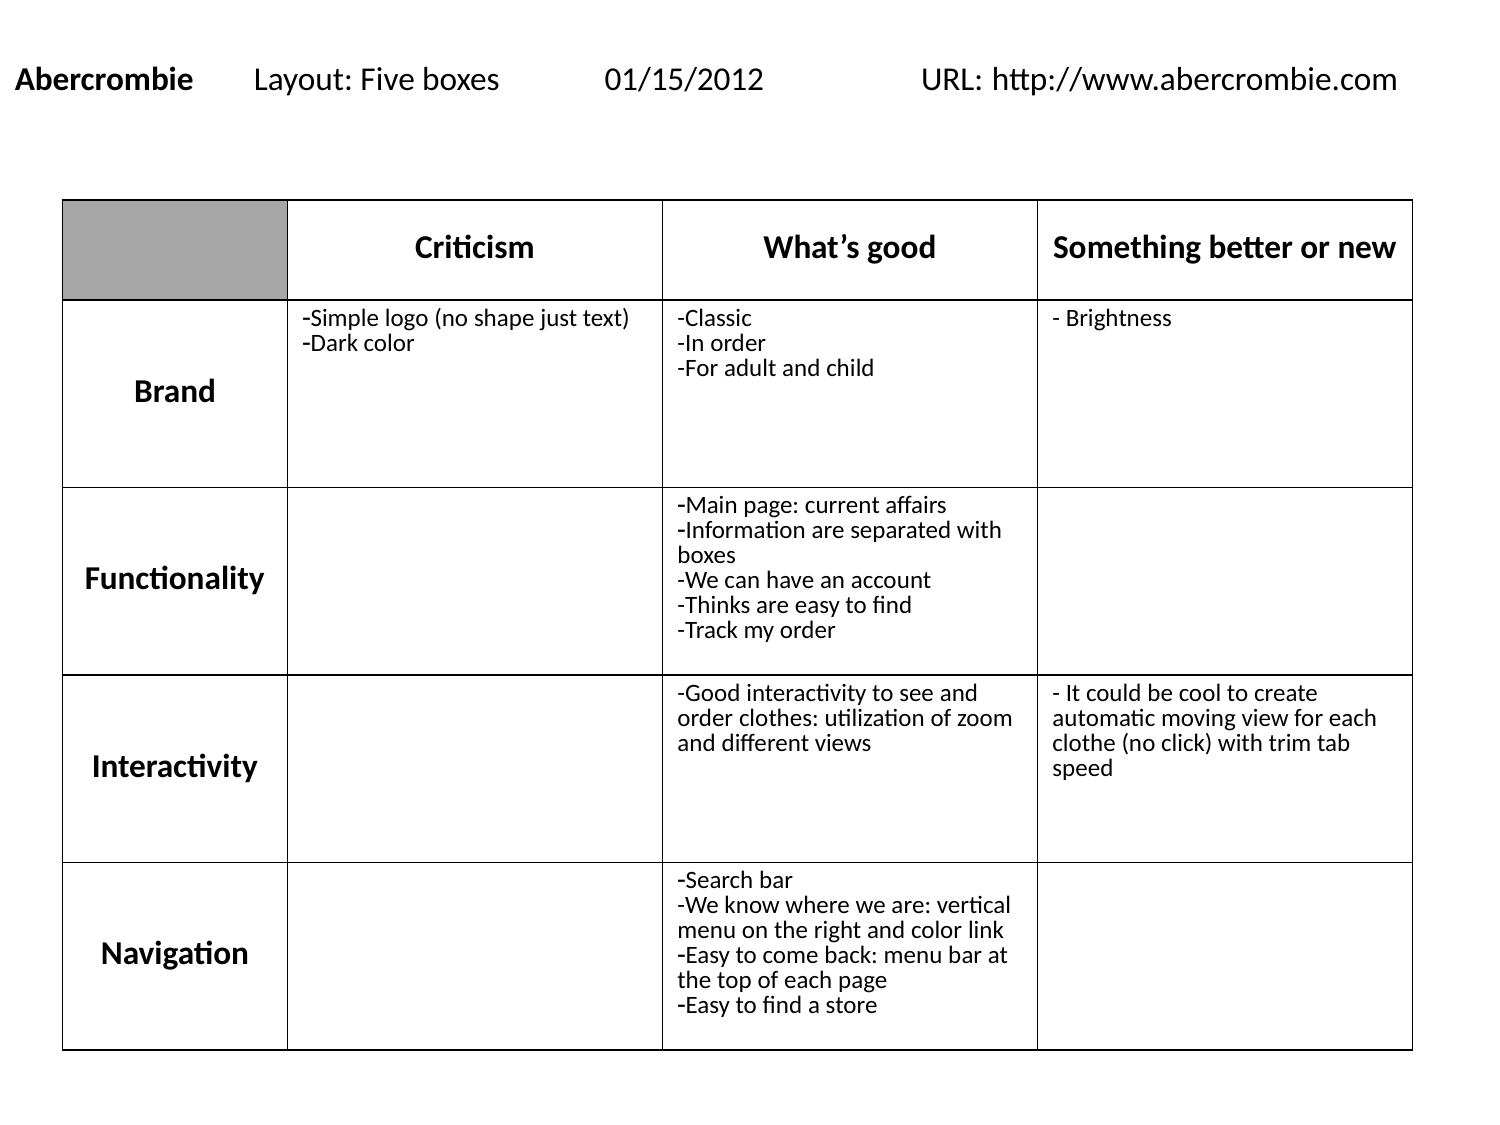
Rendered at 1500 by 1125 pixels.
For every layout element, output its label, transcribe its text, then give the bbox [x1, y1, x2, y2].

table_cell Navigation [63, 863, 287, 1049]
table_cell Simple logo (no shape just text) Dark color [288, 301, 662, 487]
table_cell [288, 863, 662, 1049]
table_cell Search bar -We know where we are: vertical menu on the right and color link Easy to come back: menu bar at the top of each page Easy to find a store [663, 863, 1037, 1049]
table_cell Main page: current affairs Information are separated with boxes -We can have an account -Thinks are easy to find -Track my order [663, 488, 1037, 674]
text_box Abercrombie Layout: Five boxes 01/15/2012 URL: http://www.abercrombie.com [0, 49, 1463, 145]
table_cell [288, 676, 662, 862]
table_header Something better or new [1038, 201, 1412, 299]
table_cell -Good interactivity to see and order clothes: utilization of zoom and different views [663, 676, 1037, 862]
table_cell Brand [63, 301, 287, 487]
table_header Criticism [288, 201, 662, 299]
table_header [63, 201, 287, 299]
table_cell - It could be cool to create automatic moving view for each clothe (no click) with trim tab speed [1038, 676, 1412, 862]
table_cell -Classic -In order -For adult and child [663, 301, 1037, 487]
table_cell [1038, 863, 1412, 1049]
table_cell Interactivity [63, 676, 287, 862]
table_cell Functionality [63, 488, 287, 674]
table_cell - Brightness [1038, 301, 1412, 487]
table_cell [1038, 488, 1412, 674]
table_cell [288, 488, 662, 674]
table_header What’s good [663, 201, 1037, 299]
